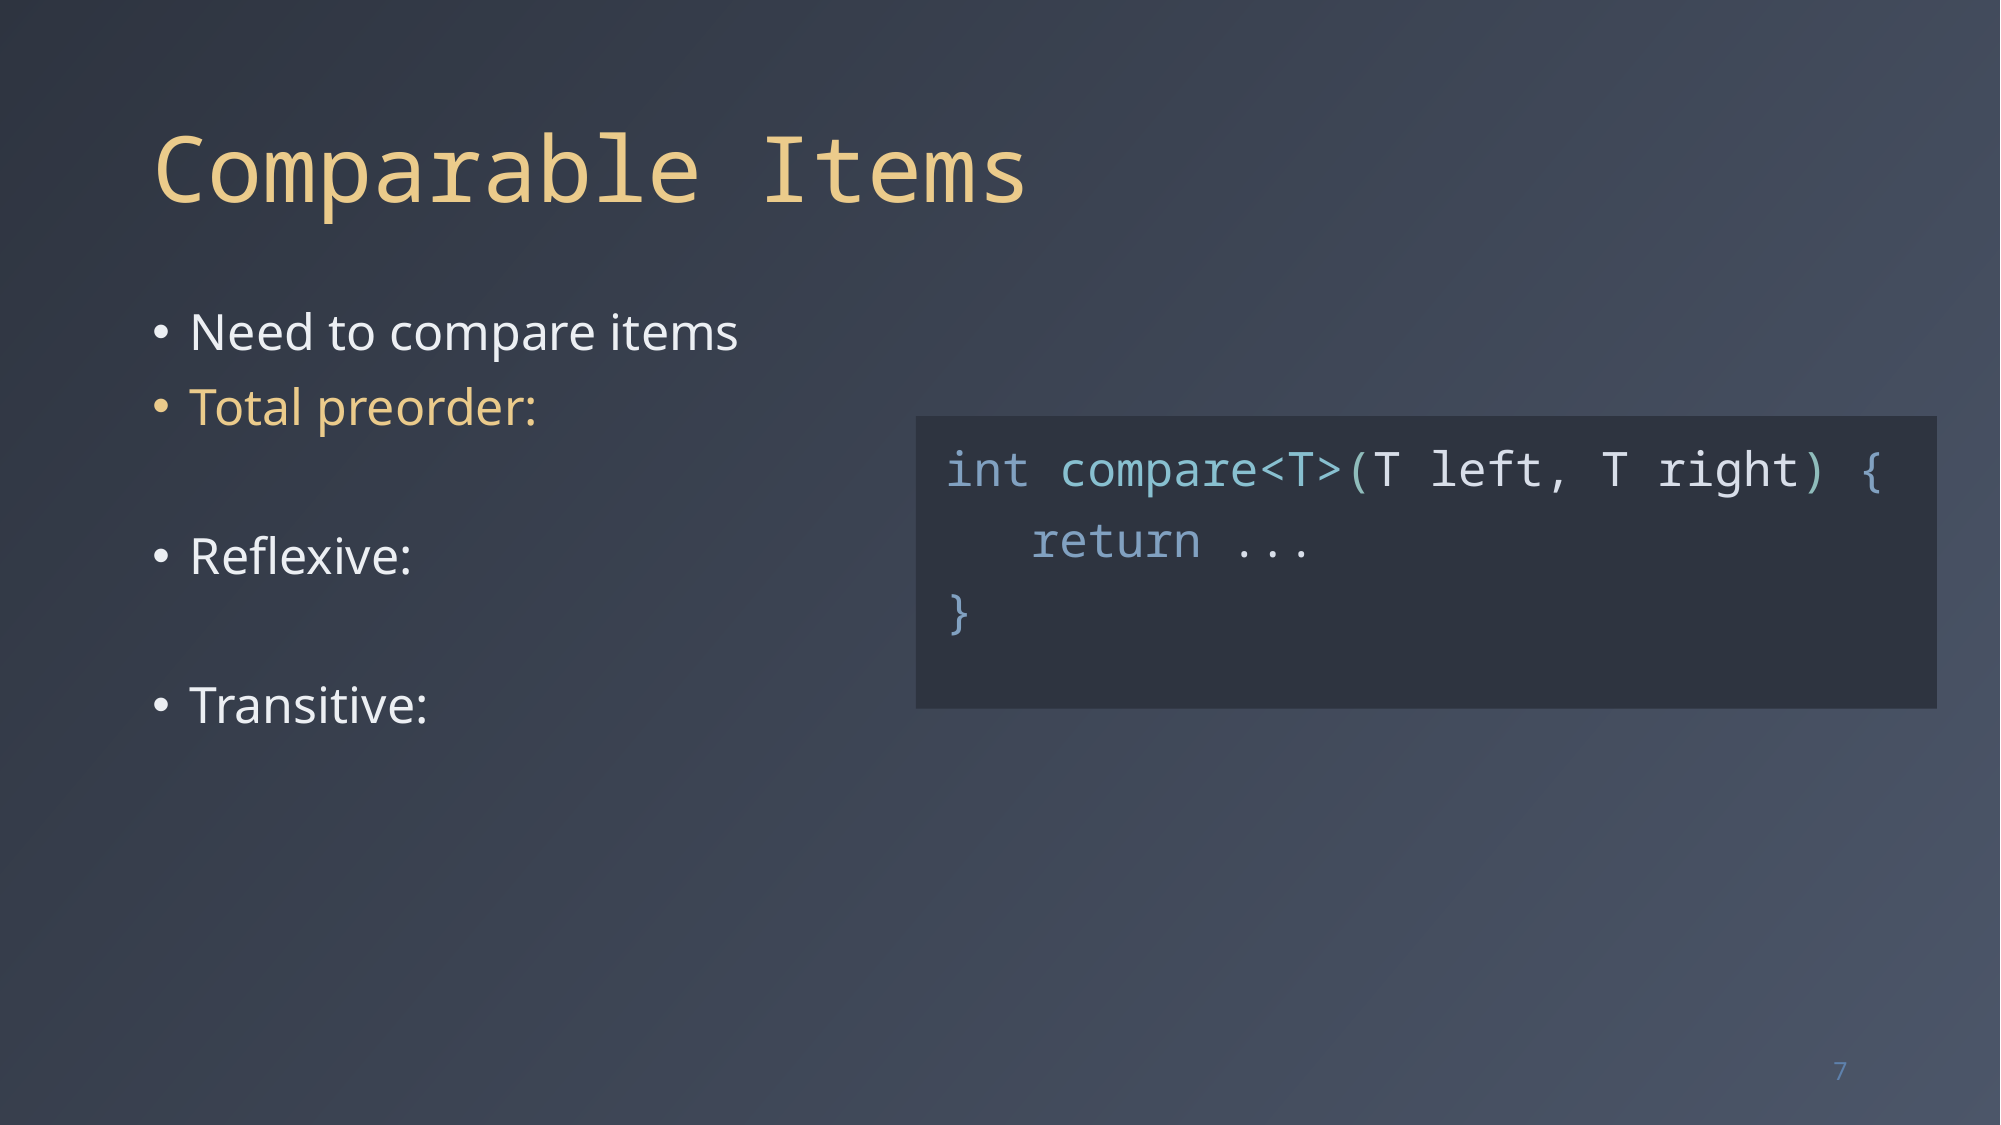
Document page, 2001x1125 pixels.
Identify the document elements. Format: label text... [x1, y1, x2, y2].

list int compare<T>(T left, T right) { return ... } [915, 416, 1937, 709]
slide_number 7 [1738, 1042, 1863, 1103]
title Comparable Items [137, 26, 1863, 230]
